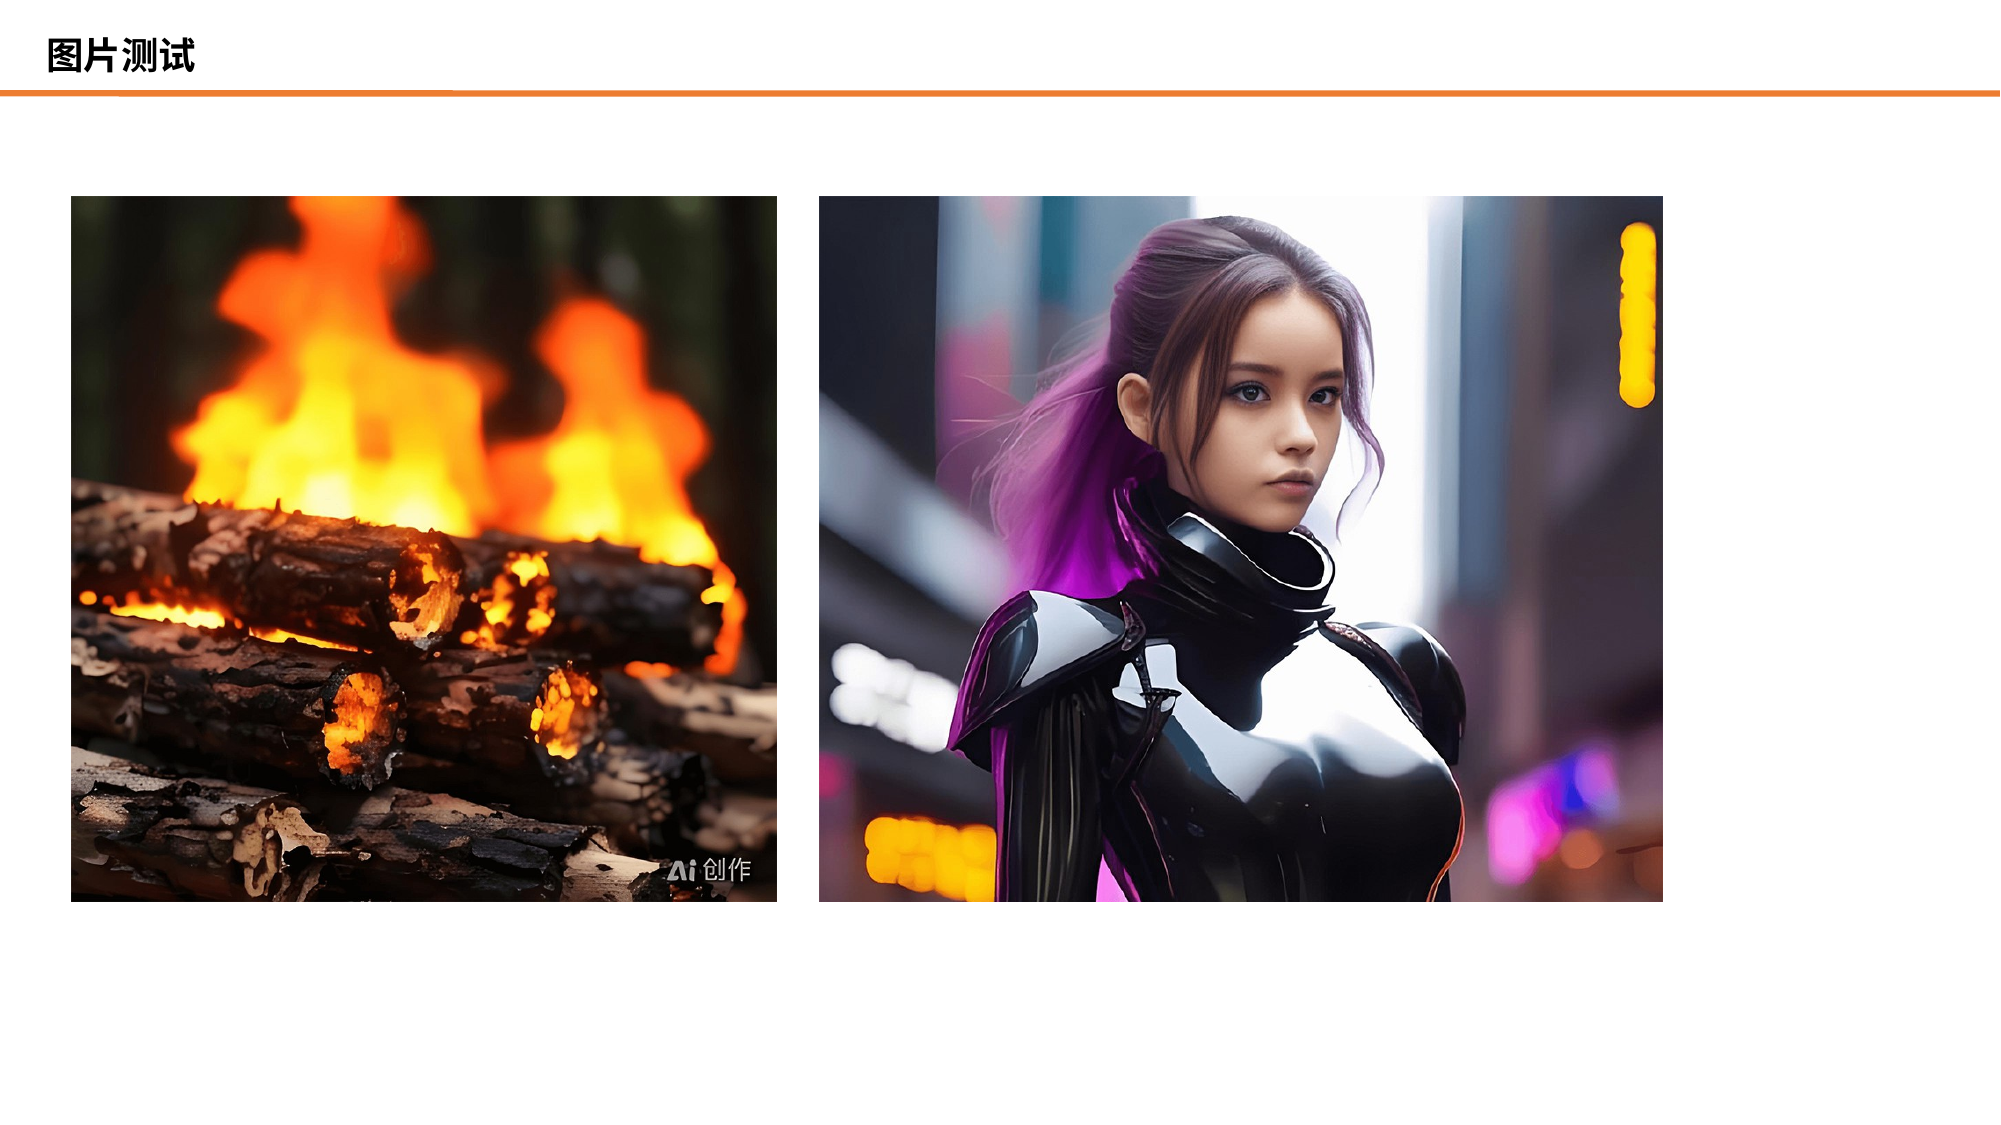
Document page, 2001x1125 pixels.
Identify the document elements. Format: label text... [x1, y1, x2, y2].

text_box 图片测试 [31, 24, 212, 85]
picture [71, 196, 777, 902]
picture [819, 196, 1663, 902]
